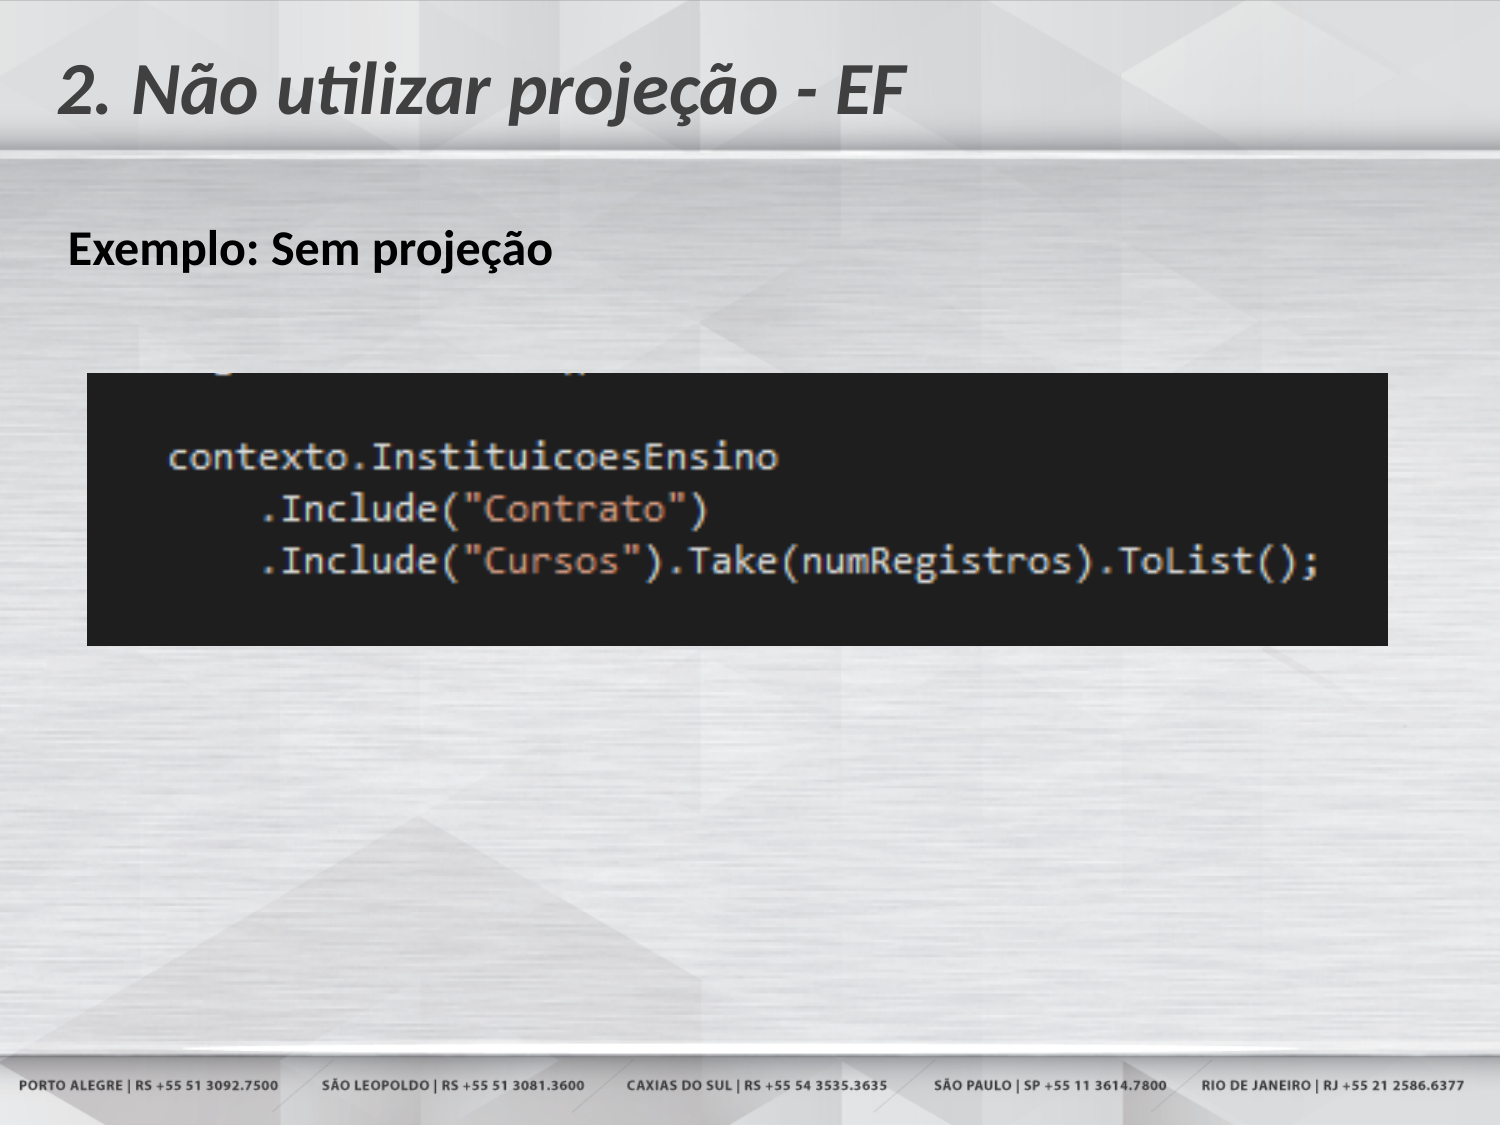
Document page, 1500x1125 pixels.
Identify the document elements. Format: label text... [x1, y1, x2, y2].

picture [0, 0, 1500, 1125]
title 2. Não utilizar projeção - EF [41, 0, 1459, 138]
list Exemplo: Sem projeção [53, 208, 1412, 1035]
